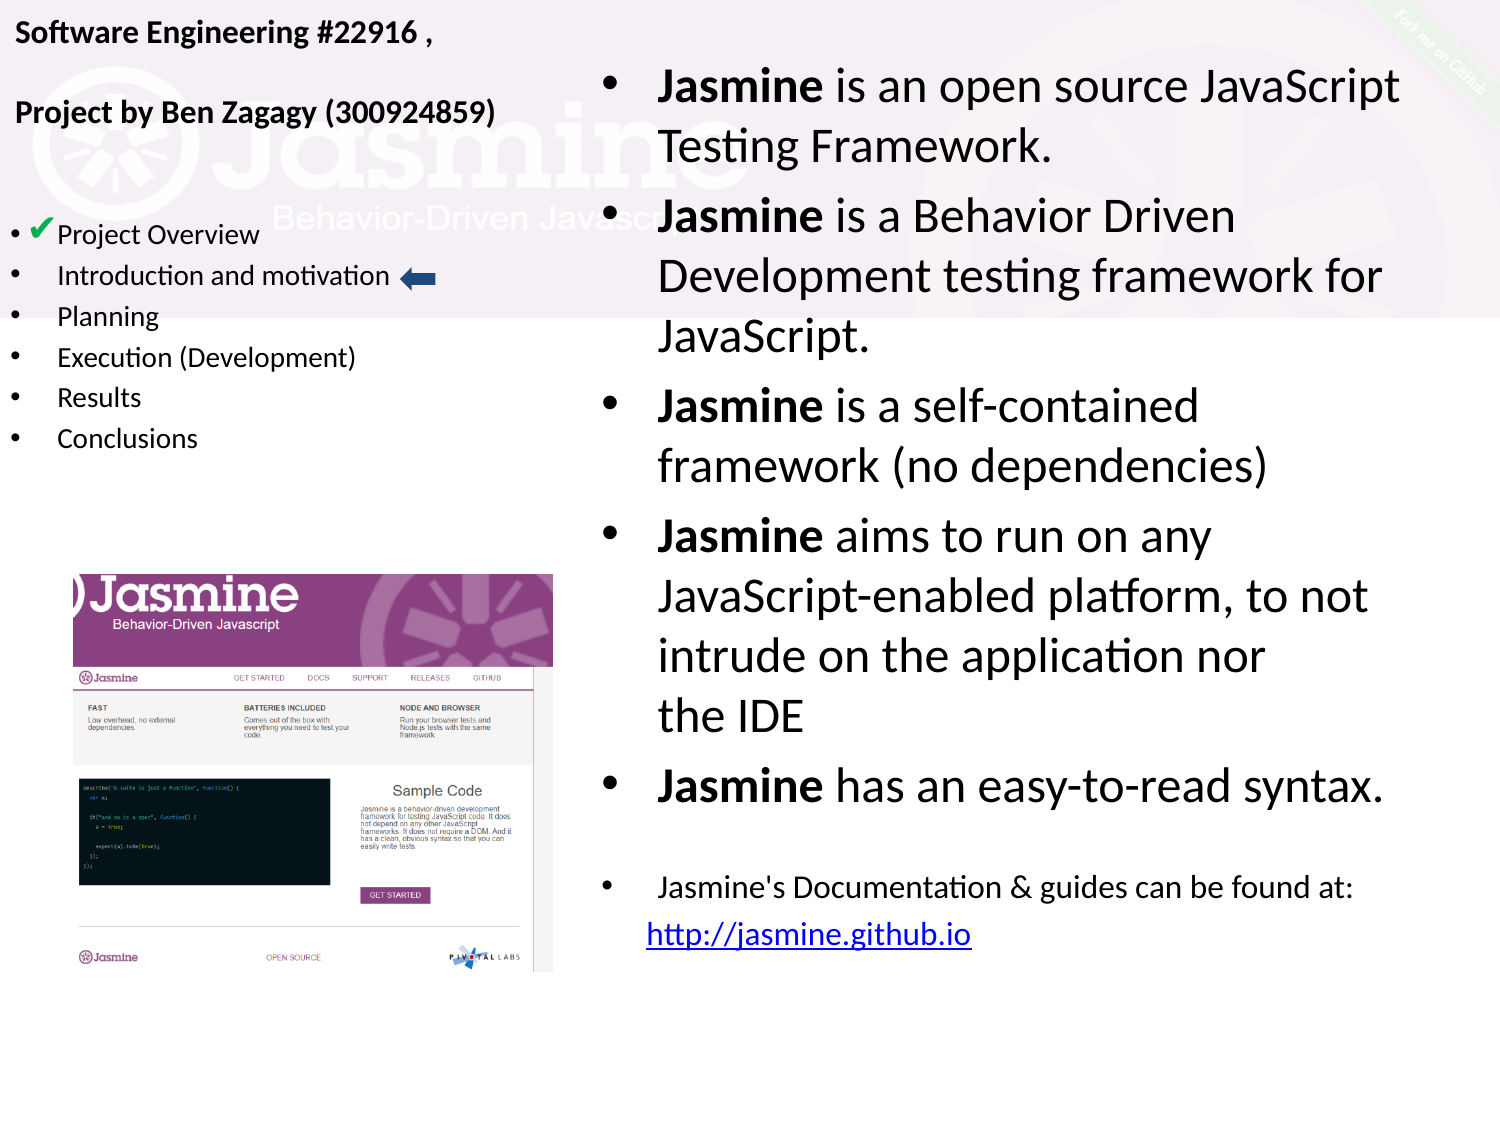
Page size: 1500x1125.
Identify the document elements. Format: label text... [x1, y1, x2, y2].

picture [73, 573, 553, 972]
list Project Overview Introduction and motivation Planning Execution (Development) Results Conclusions [0, 208, 489, 978]
text_box [397, 265, 438, 293]
title Software Engineering #22916 , Project by Ben Zagagy (300924859) [0, 0, 585, 138]
text_box ✔ [11, 196, 74, 256]
list Jasmine is an open source JavaScript Testing Framework. Jasmine is a Behavior Driven Development testing framework for JavaScript. Jasmine is a self-contained framework (no dependencies) Jasmine aims to run on any JavaScript-enabled platform, to not intrude on the application nor the IDE Jasmine has an easy-to-read syntax. Jasmine's Documentation & guides can be found at: http://jasmine.github.io [586, 44, 1425, 1005]
